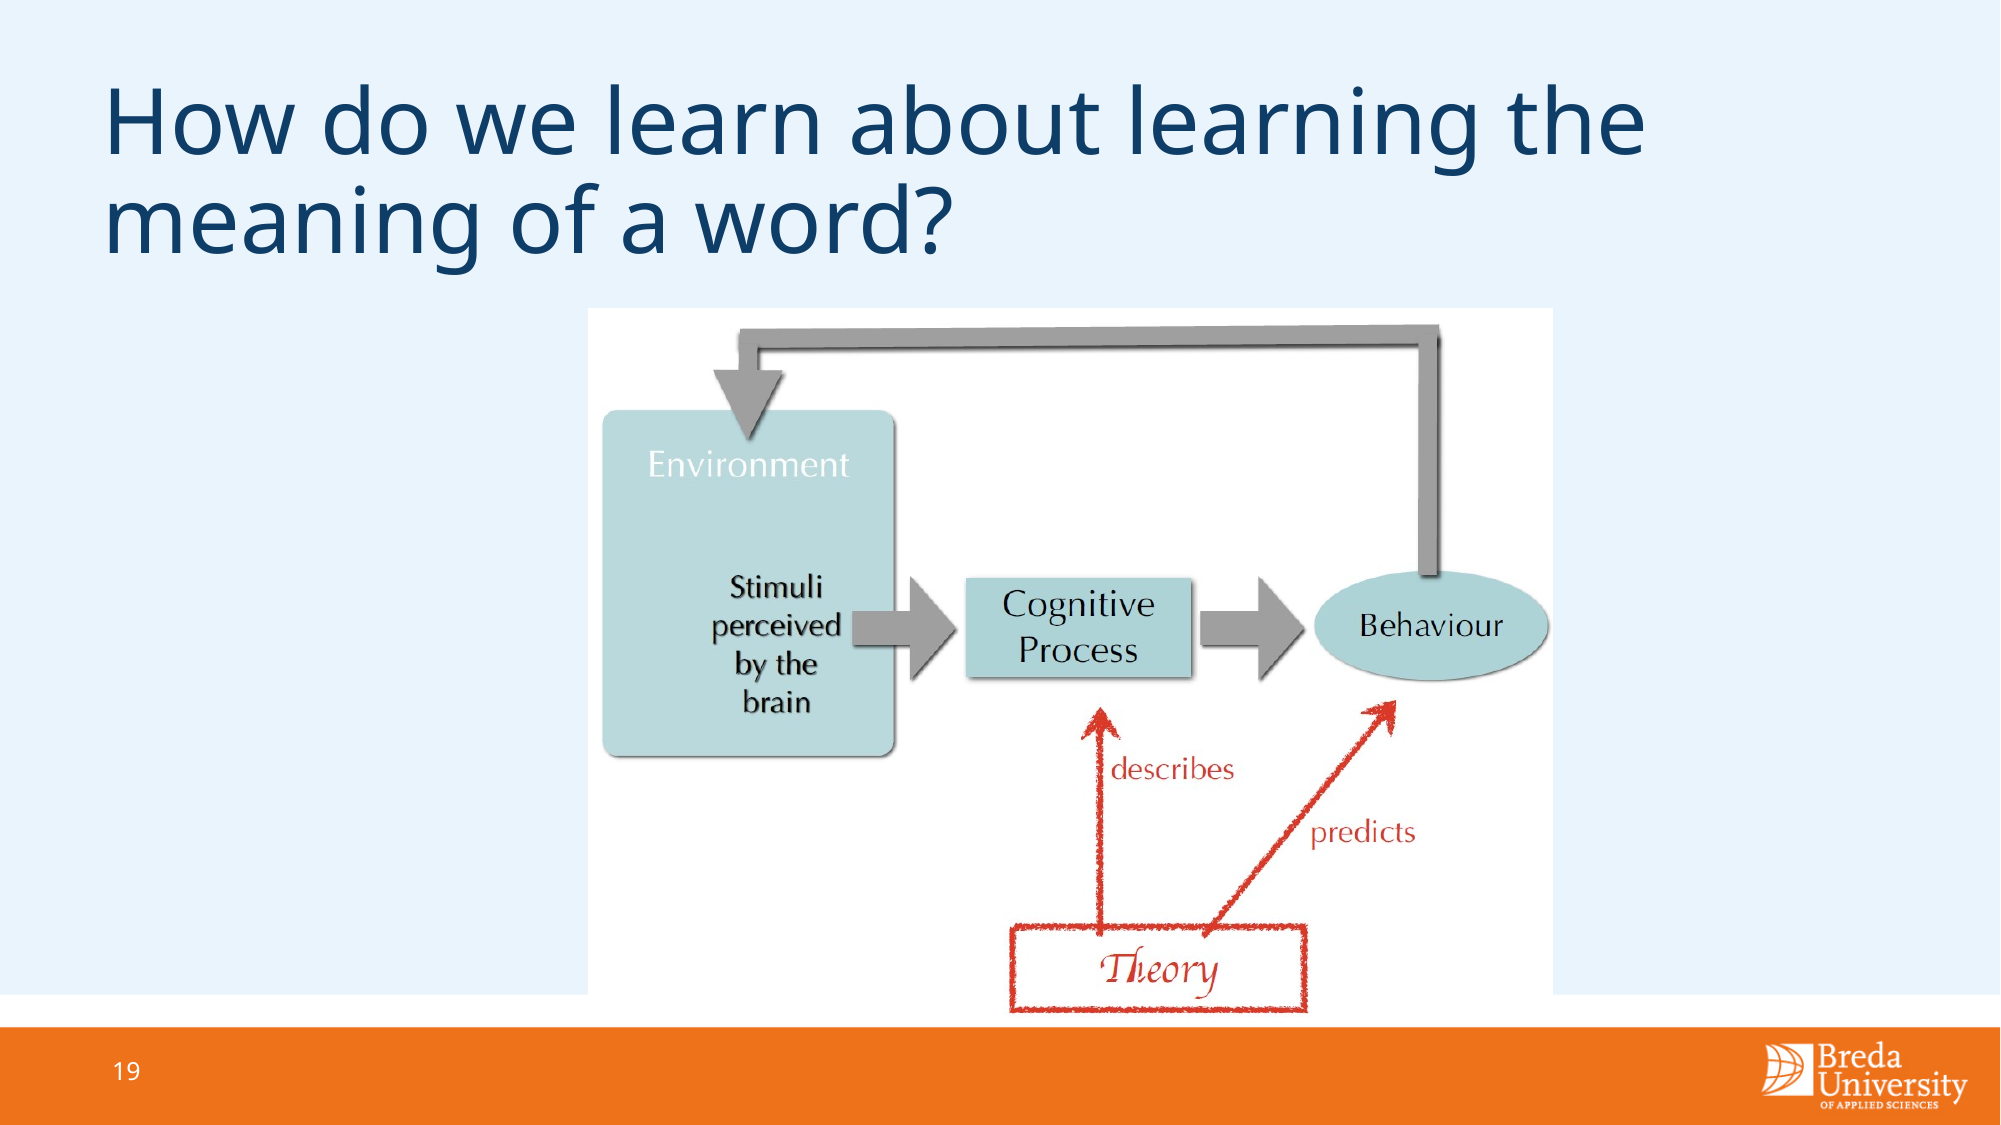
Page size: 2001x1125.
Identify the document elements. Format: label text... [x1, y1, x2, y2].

slide_number 19 [97, 1042, 198, 1103]
title How do we learn about learning the meaning of a word? [88, 67, 1960, 210]
picture [0, 0, 2001, 1125]
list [588, 308, 1553, 1023]
